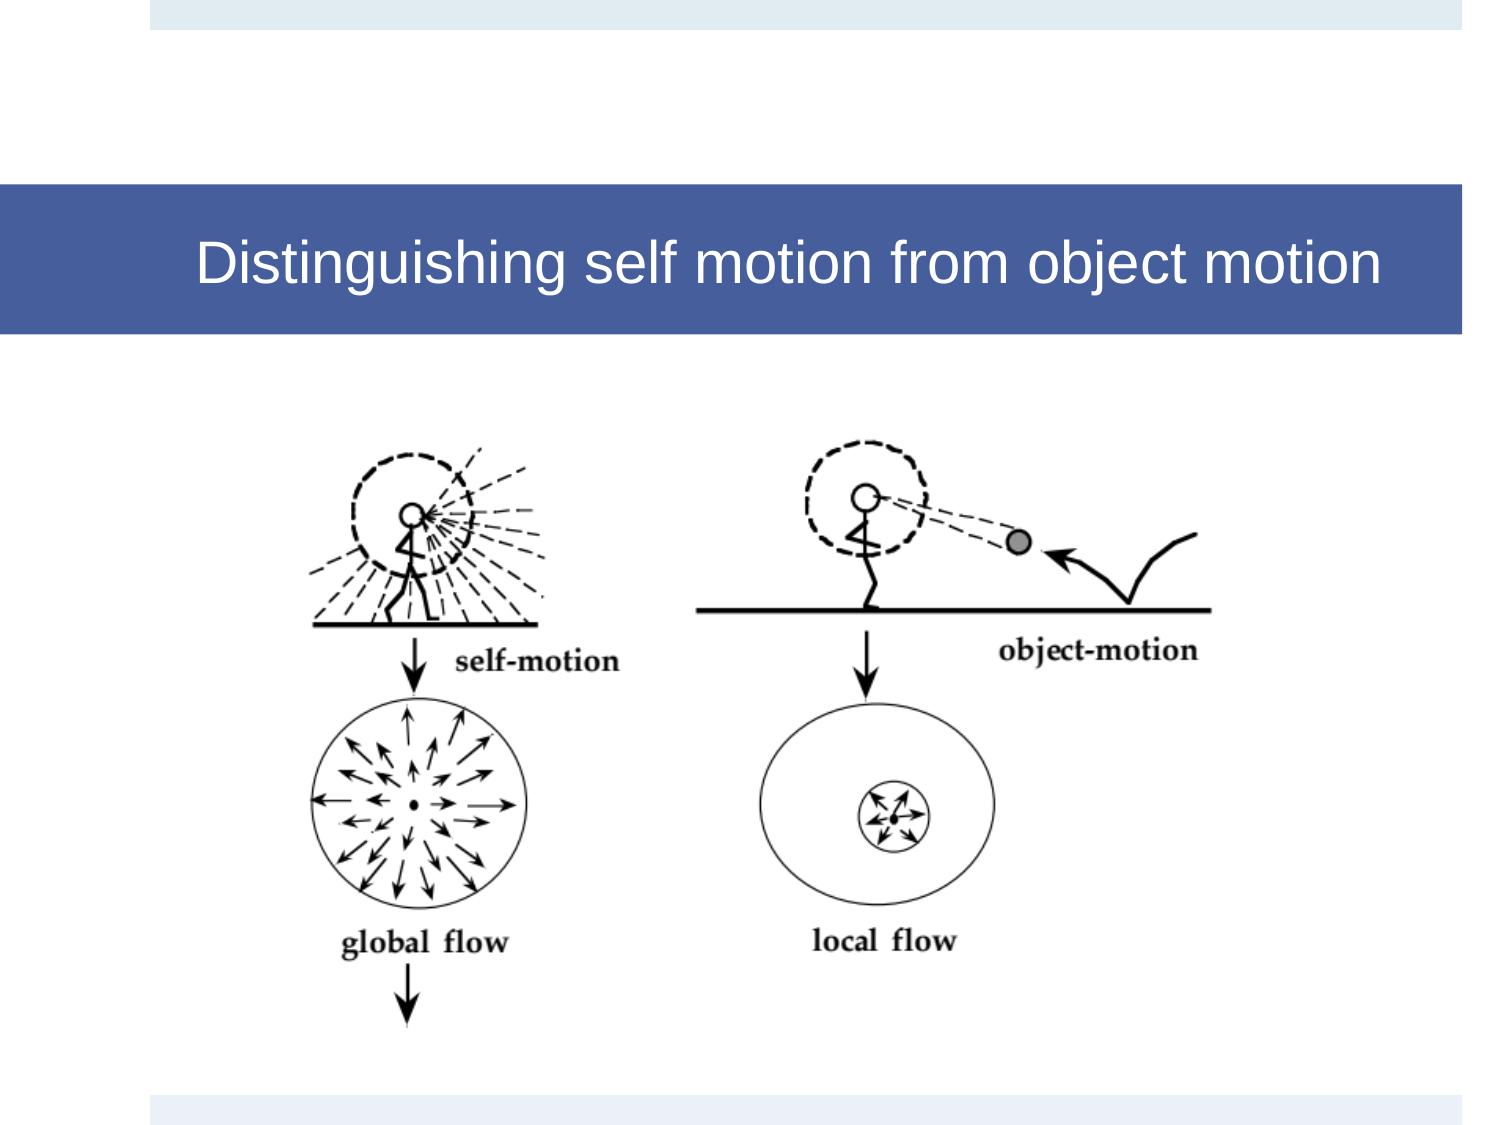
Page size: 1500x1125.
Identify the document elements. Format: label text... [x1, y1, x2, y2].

picture [261, 429, 1236, 1033]
title Distinguishing self motion from object motion [0, 184, 1463, 335]
